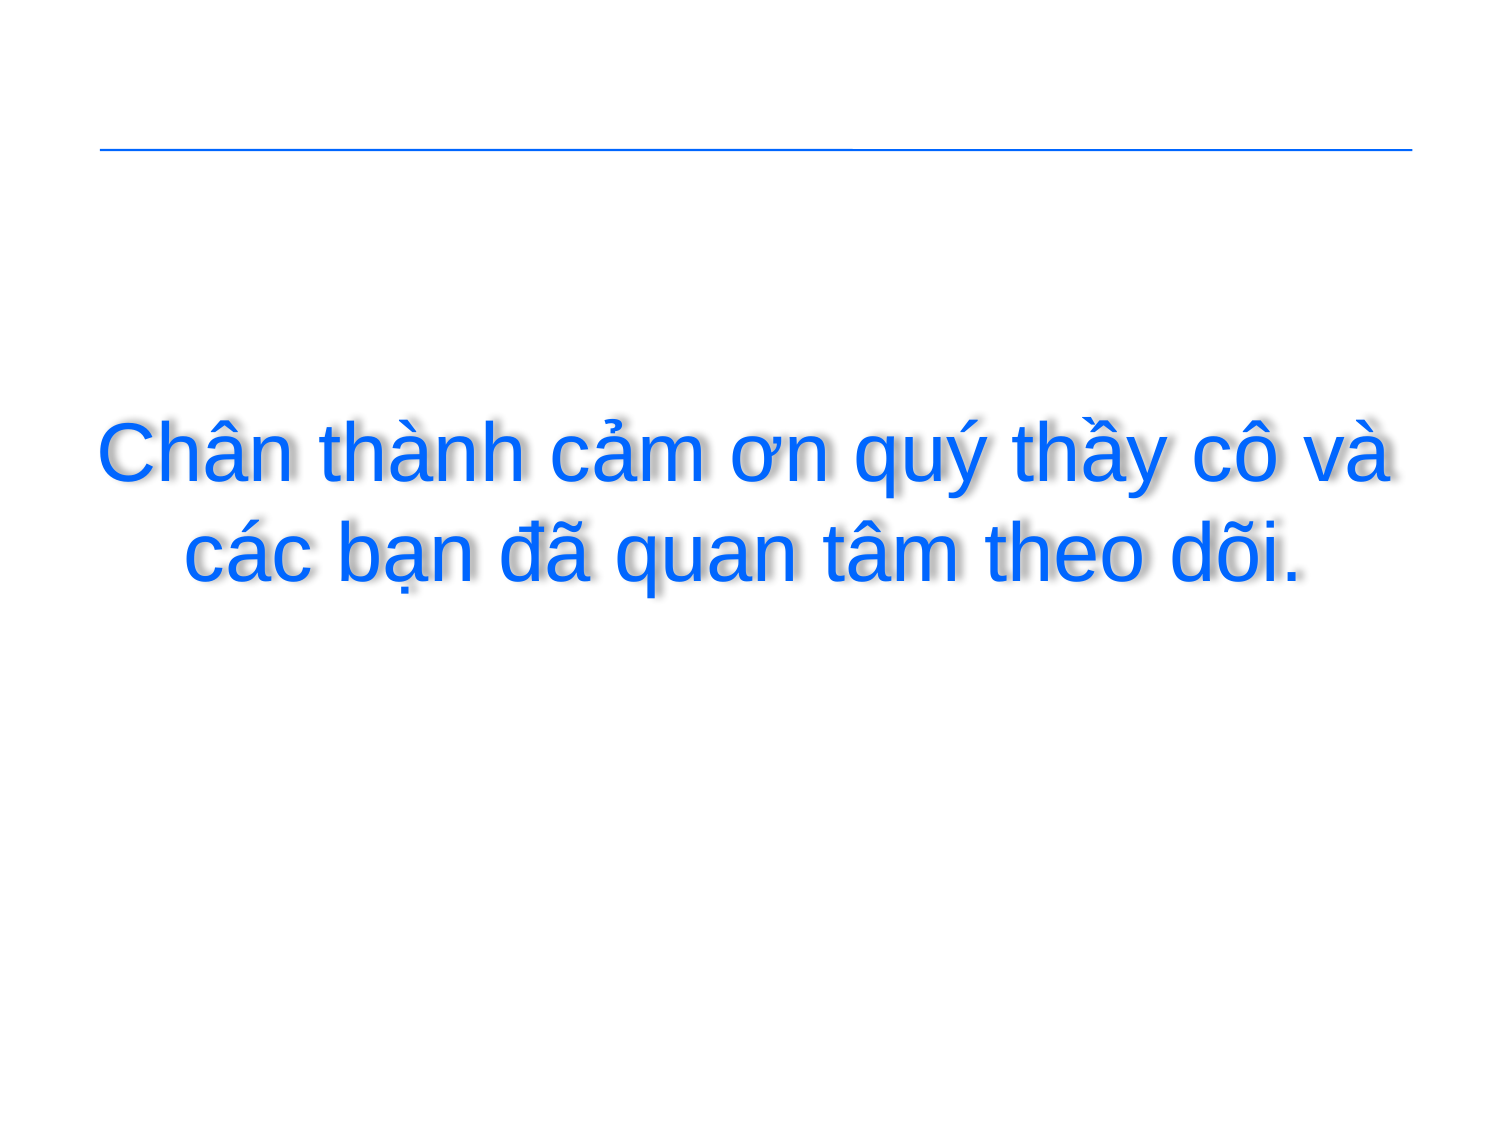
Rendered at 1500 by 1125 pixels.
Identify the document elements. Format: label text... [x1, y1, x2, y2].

list Chân thành cảm ơn quý thầy cô và các bạn đã quan tâm theo dõi. [78, 390, 1410, 689]
